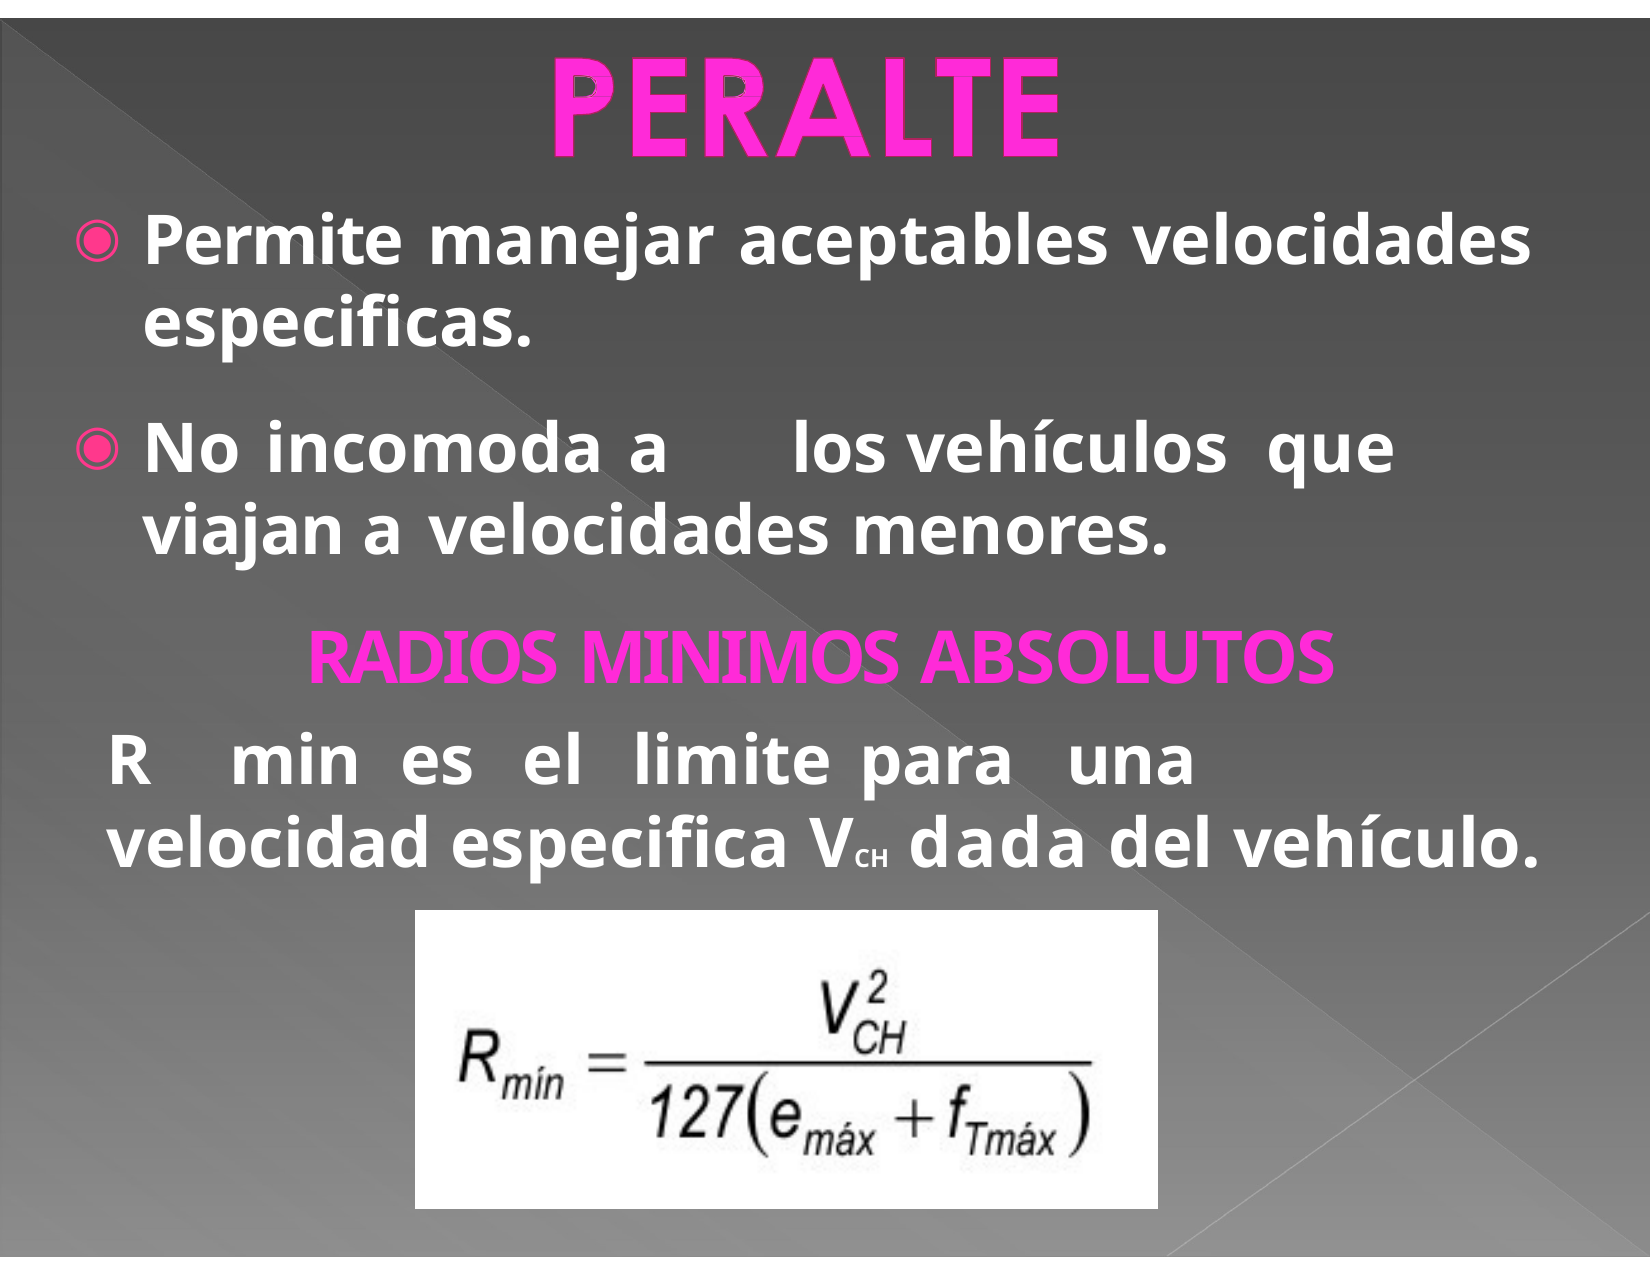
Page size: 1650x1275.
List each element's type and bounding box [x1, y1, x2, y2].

text_box [0, 18, 1650, 1257]
picture [415, 910, 1158, 1209]
